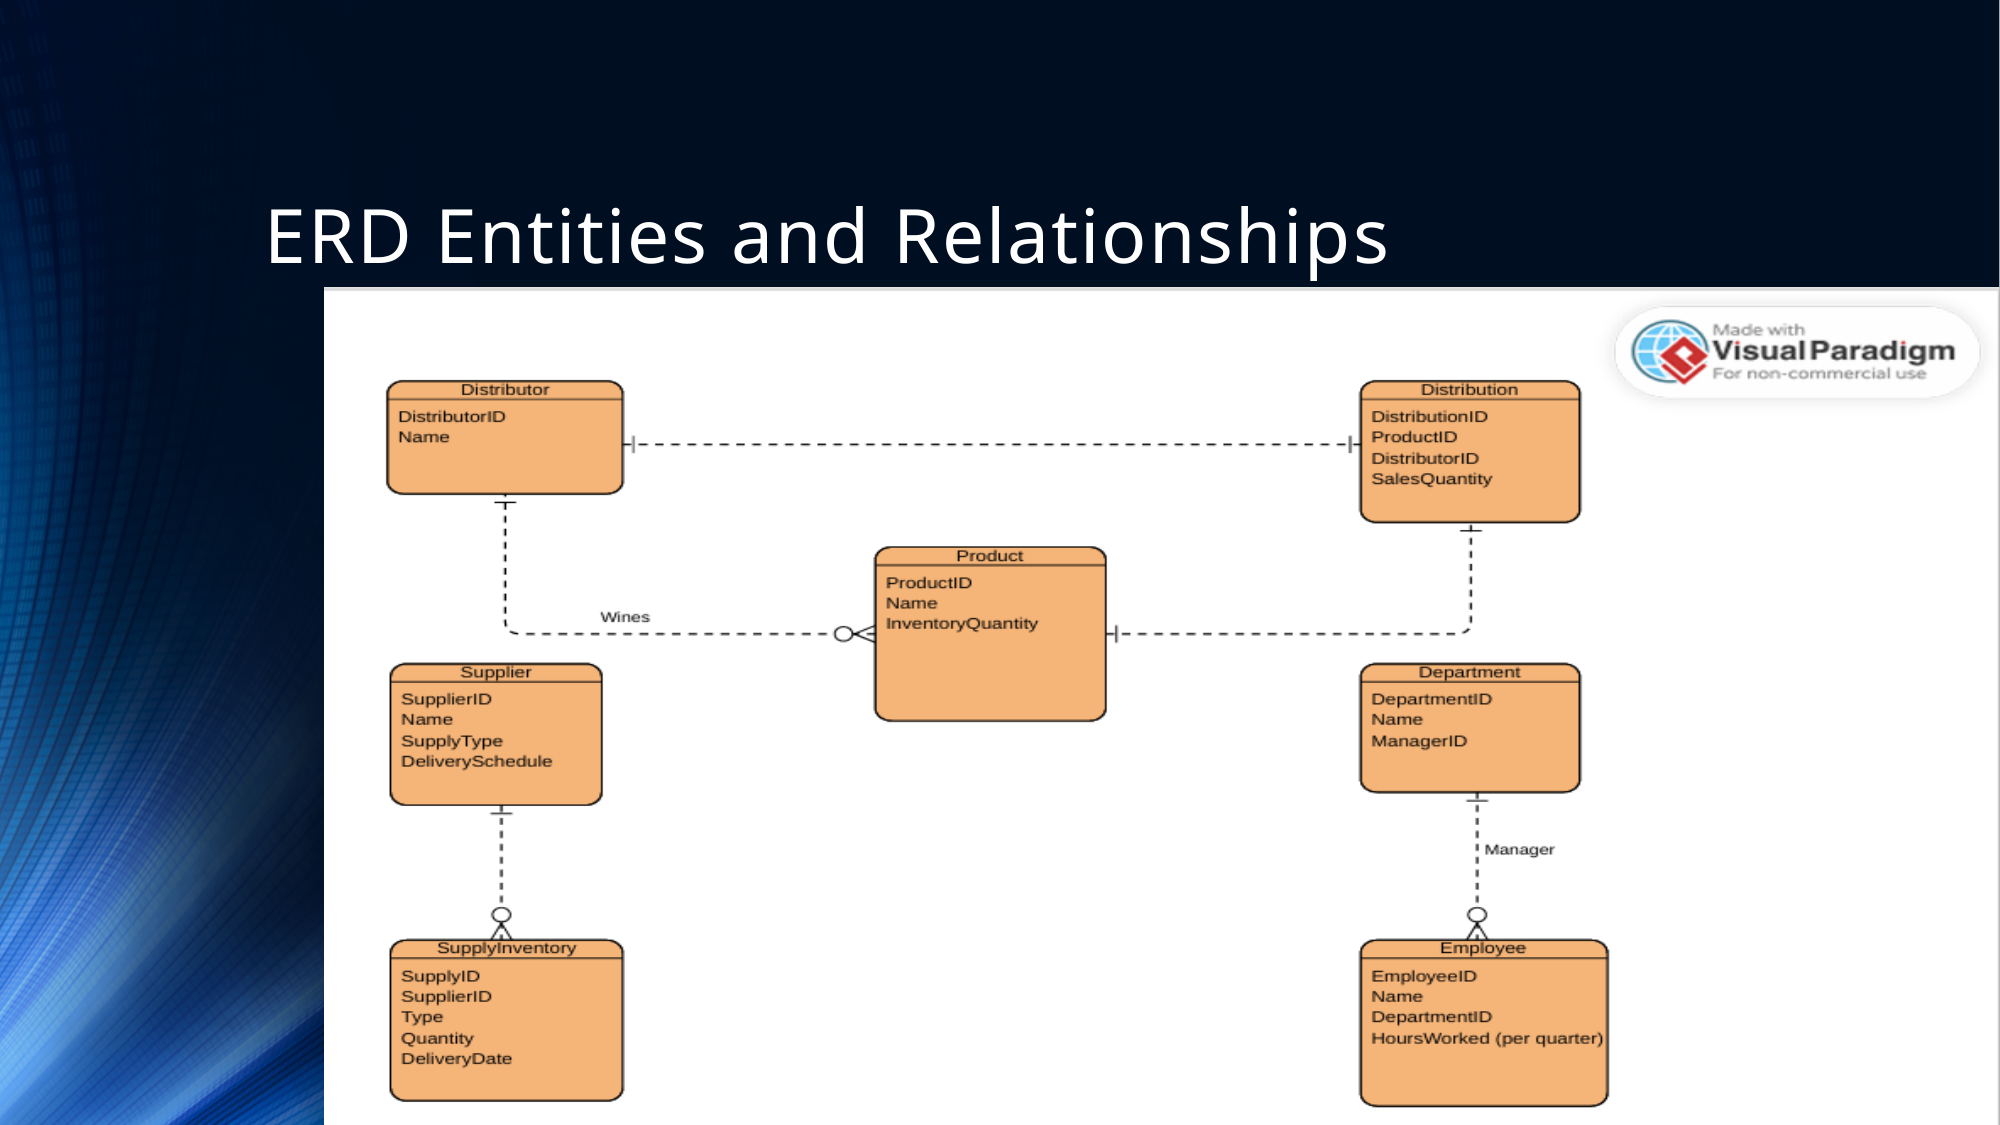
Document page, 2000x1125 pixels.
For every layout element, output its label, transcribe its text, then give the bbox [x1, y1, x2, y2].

title ERD Entities and Relationships [249, 62, 1750, 288]
picture [0, 0, 2000, 1125]
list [324, 287, 2000, 1125]
